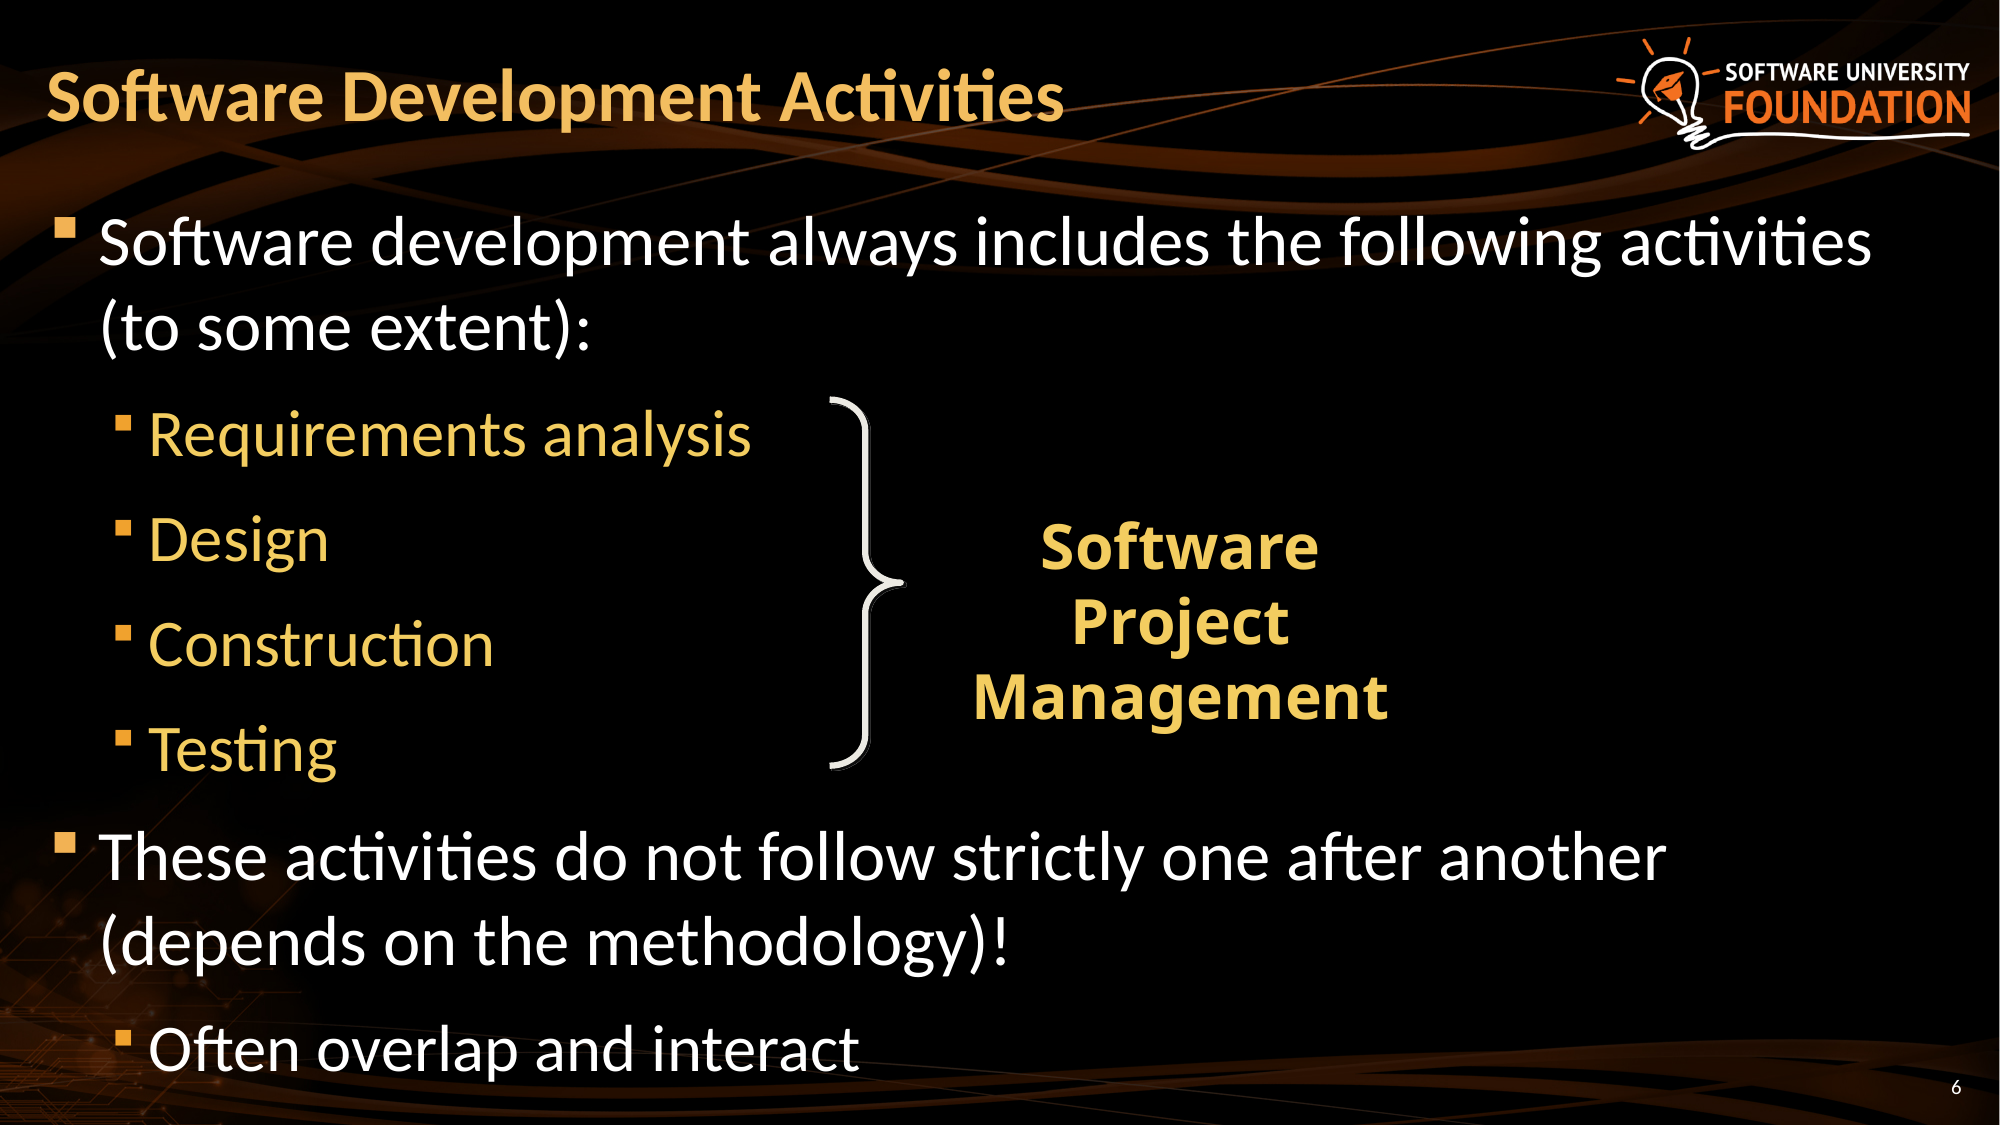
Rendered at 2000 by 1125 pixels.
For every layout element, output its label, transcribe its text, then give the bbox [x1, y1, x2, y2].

title Software Development Activities [30, 6, 1602, 189]
list Software development always includes the following activities (to some extent): Requirements analysis Design Construction Testing These activities do not follow strictly one after another (depends on the methodology)! Often overlap and interact [31, 188, 1968, 1103]
text_box Software Project Management [937, 500, 1425, 740]
picture [0, 0, 2000, 1125]
text_box [829, 399, 901, 766]
